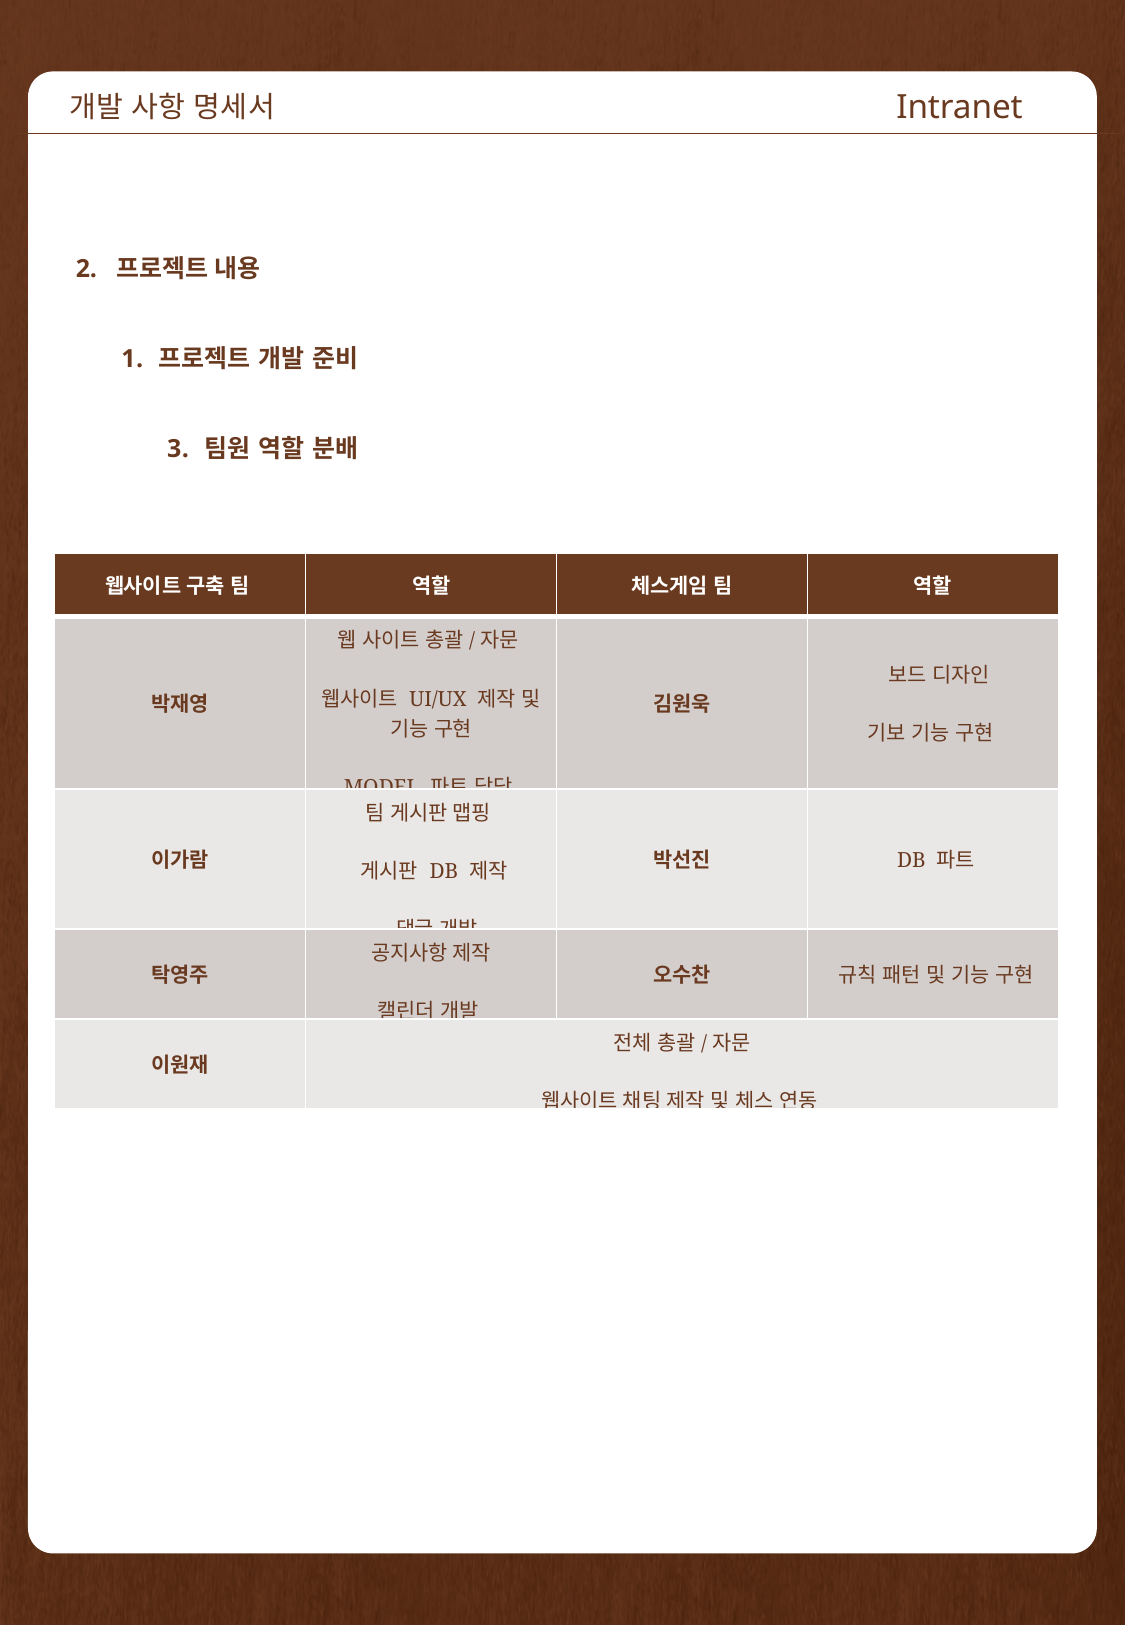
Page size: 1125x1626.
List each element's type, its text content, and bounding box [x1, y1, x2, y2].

table_header 웹사이트 구축 팀 [55, 554, 305, 614]
table_header 역할 [808, 554, 1058, 614]
text_box Intranet [881, 78, 1125, 133]
table_header 체스게임 팀 [557, 554, 807, 614]
table_header 역할 [306, 554, 556, 614]
table_cell 팀 게시판 맵핑 게시판 DB 제작 댓글 개발 [306, 790, 556, 928]
table_cell 전체 총괄/자문 웹사이트 채팅 제작 및 체스 연동 [306, 1020, 1058, 1108]
table_cell 김원욱 [557, 619, 807, 788]
table_cell 이원재 [55, 1020, 305, 1108]
table_cell 보드 디자인 기보 기능 구현 [808, 619, 1058, 788]
table_cell 규칙 패턴 및 기능 구현 [808, 930, 1058, 1018]
table_cell 웹 사이트 총괄/자문 웹사이트 UI/UX 제작 및 기능 구현 MODEL 파트 담당 [306, 619, 556, 788]
text_box 개발 사항 명세서 [54, 56, 423, 133]
table_cell 오수찬 [557, 930, 807, 1018]
table_cell 박재영 [55, 619, 305, 788]
table_cell 공지사항 제작 캘린더 개발 [306, 930, 556, 1018]
table_cell 박선진 [557, 790, 807, 928]
table_cell 이가람 [55, 790, 305, 928]
table_cell DB 파트 [808, 790, 1058, 928]
table_cell 탁영주 [55, 930, 305, 1018]
text_box 2. 프로젝트 내용 프로젝트 개발 준비 팀원 역할 분배 [60, 245, 374, 552]
